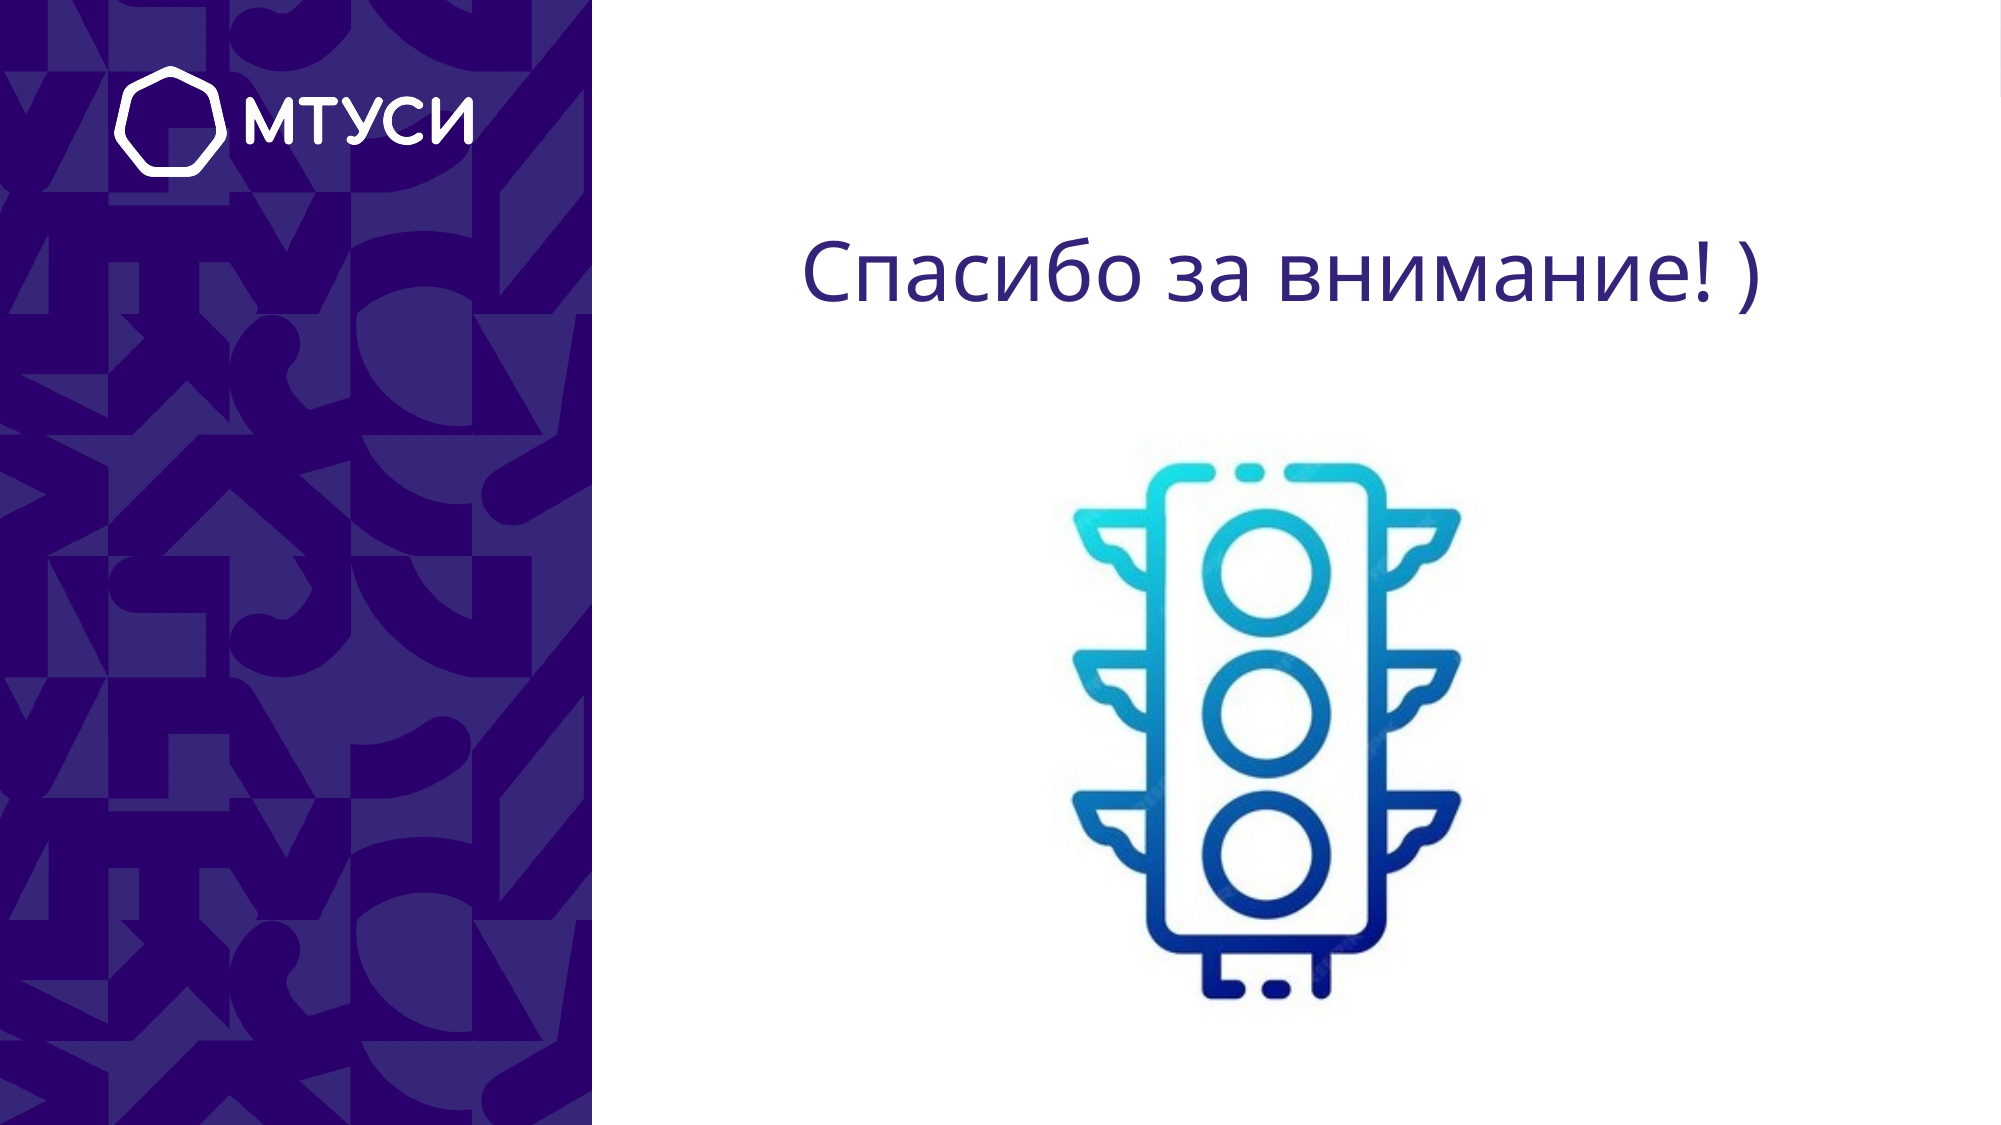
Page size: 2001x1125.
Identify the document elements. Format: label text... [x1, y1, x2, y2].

title Спасибо за внимание! ) [621, 210, 1942, 343]
picture [1053, 438, 1488, 1020]
picture [0, 0, 592, 1125]
